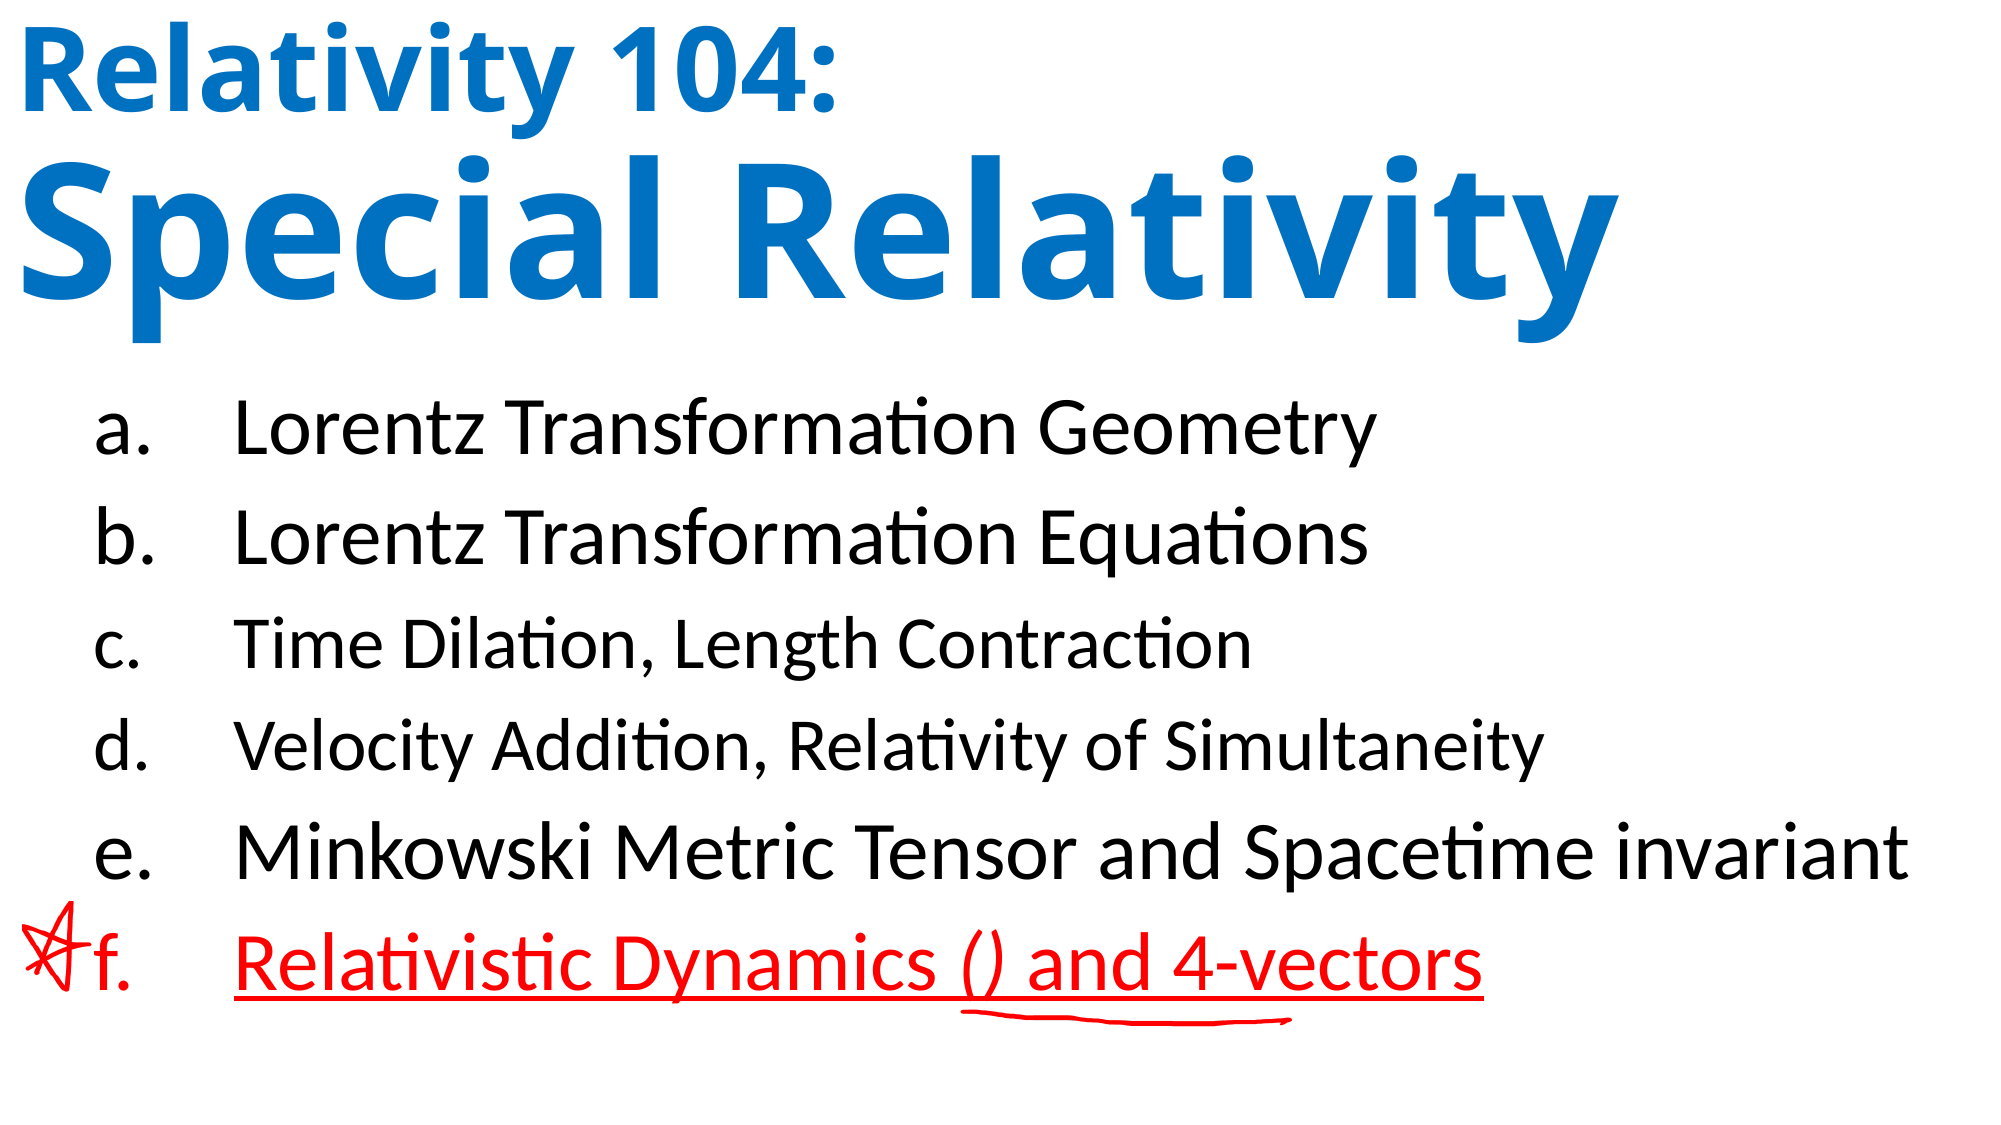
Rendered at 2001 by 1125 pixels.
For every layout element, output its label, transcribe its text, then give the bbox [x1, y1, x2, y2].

title Relativity 104: Special Relativity [0, 0, 1759, 347]
picture [22, 901, 1301, 1036]
